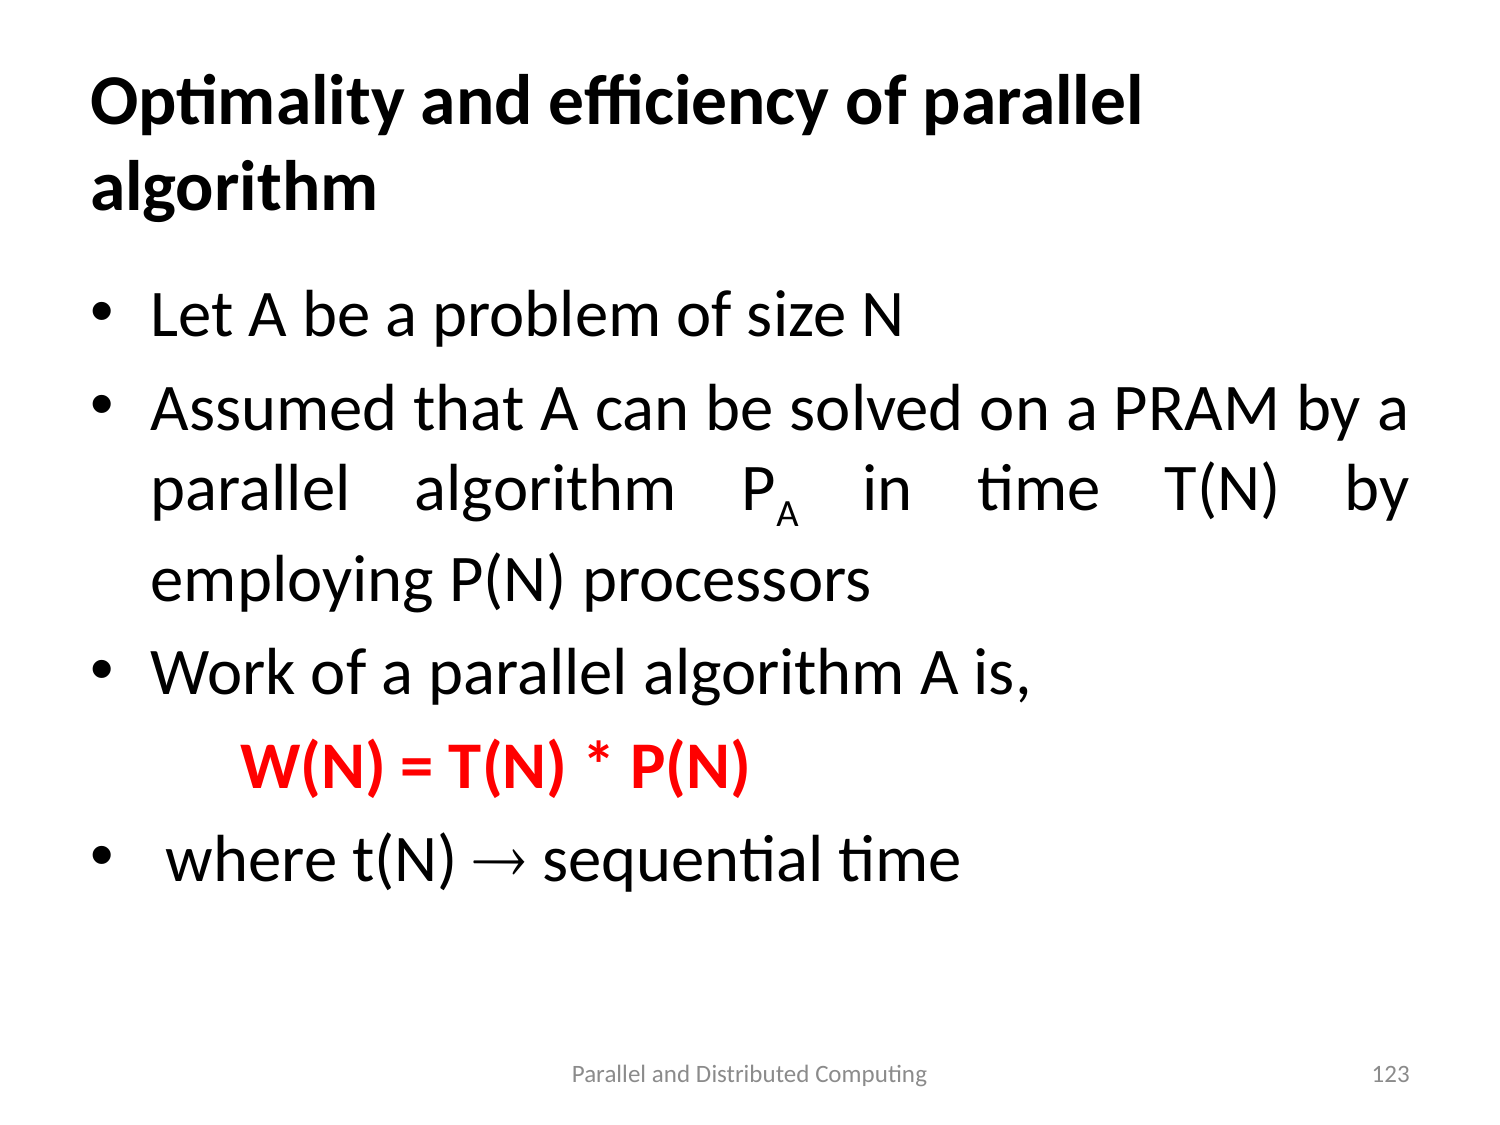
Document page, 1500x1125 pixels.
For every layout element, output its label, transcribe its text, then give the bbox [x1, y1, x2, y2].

footer Parallel and Distributed Computing [512, 1042, 988, 1103]
title Optimality and efficiency of parallel algorithm [75, 45, 1425, 233]
slide_number 123 [1074, 1042, 1425, 1103]
